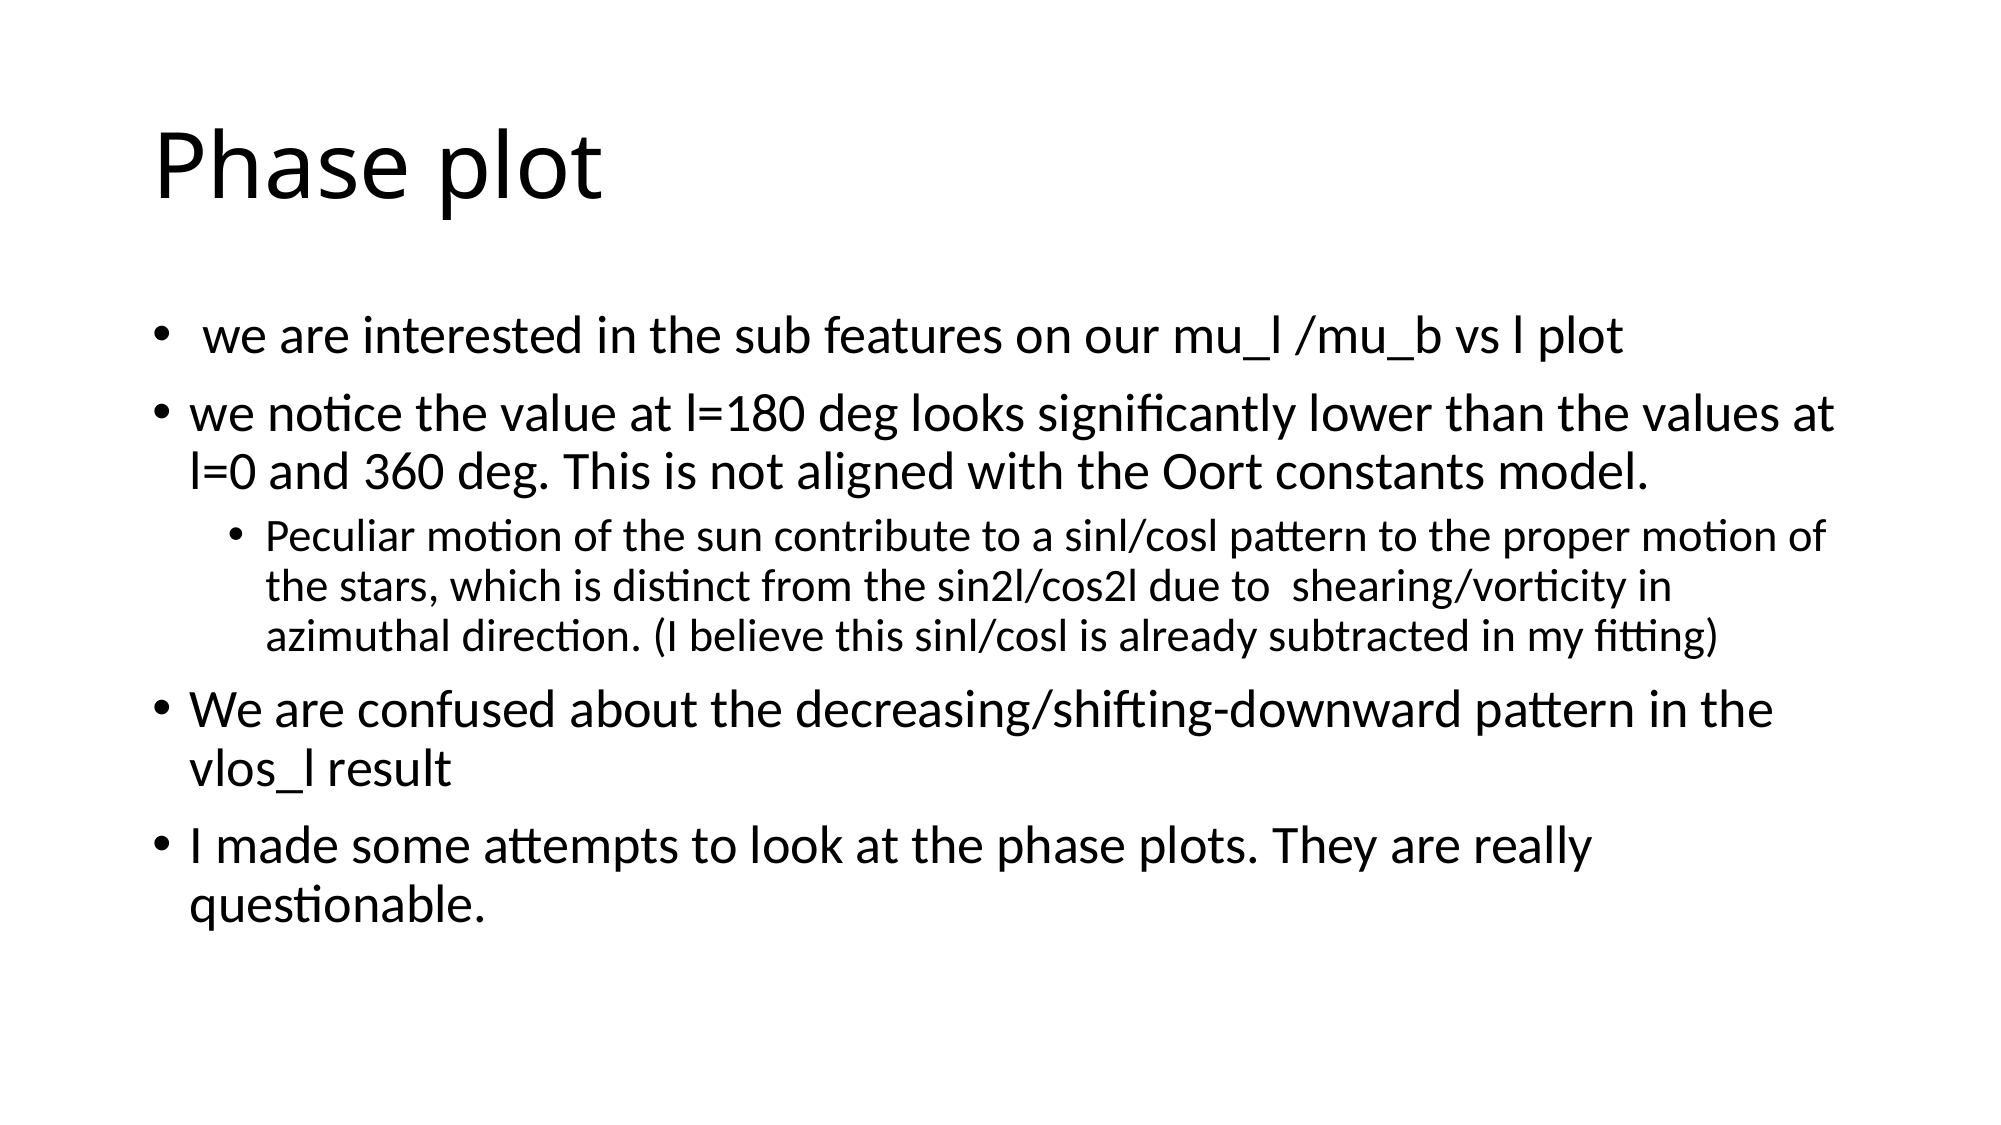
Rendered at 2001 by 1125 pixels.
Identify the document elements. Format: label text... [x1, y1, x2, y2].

title Phase plot [137, 59, 1863, 278]
list we are interested in the sub features on our mu_l /mu_b vs l plot we notice the value at l=180 deg looks significantly lower than the values at l=0 and 360 deg. This is not aligned with the Oort constants model. Peculiar motion of the sun contribute to a sinl/cosl pattern to the proper motion of the stars, which is distinct from the sin2l/cos2l due to shearing/vorticity in azimuthal direction. (I believe this sinl/cosl is already subtracted in my fitting) We are confused about the decreasing/shifting-downward pattern in the vlos_l result I made some attempts to look at the phase plots. They are really questionable. [137, 299, 1863, 1014]
